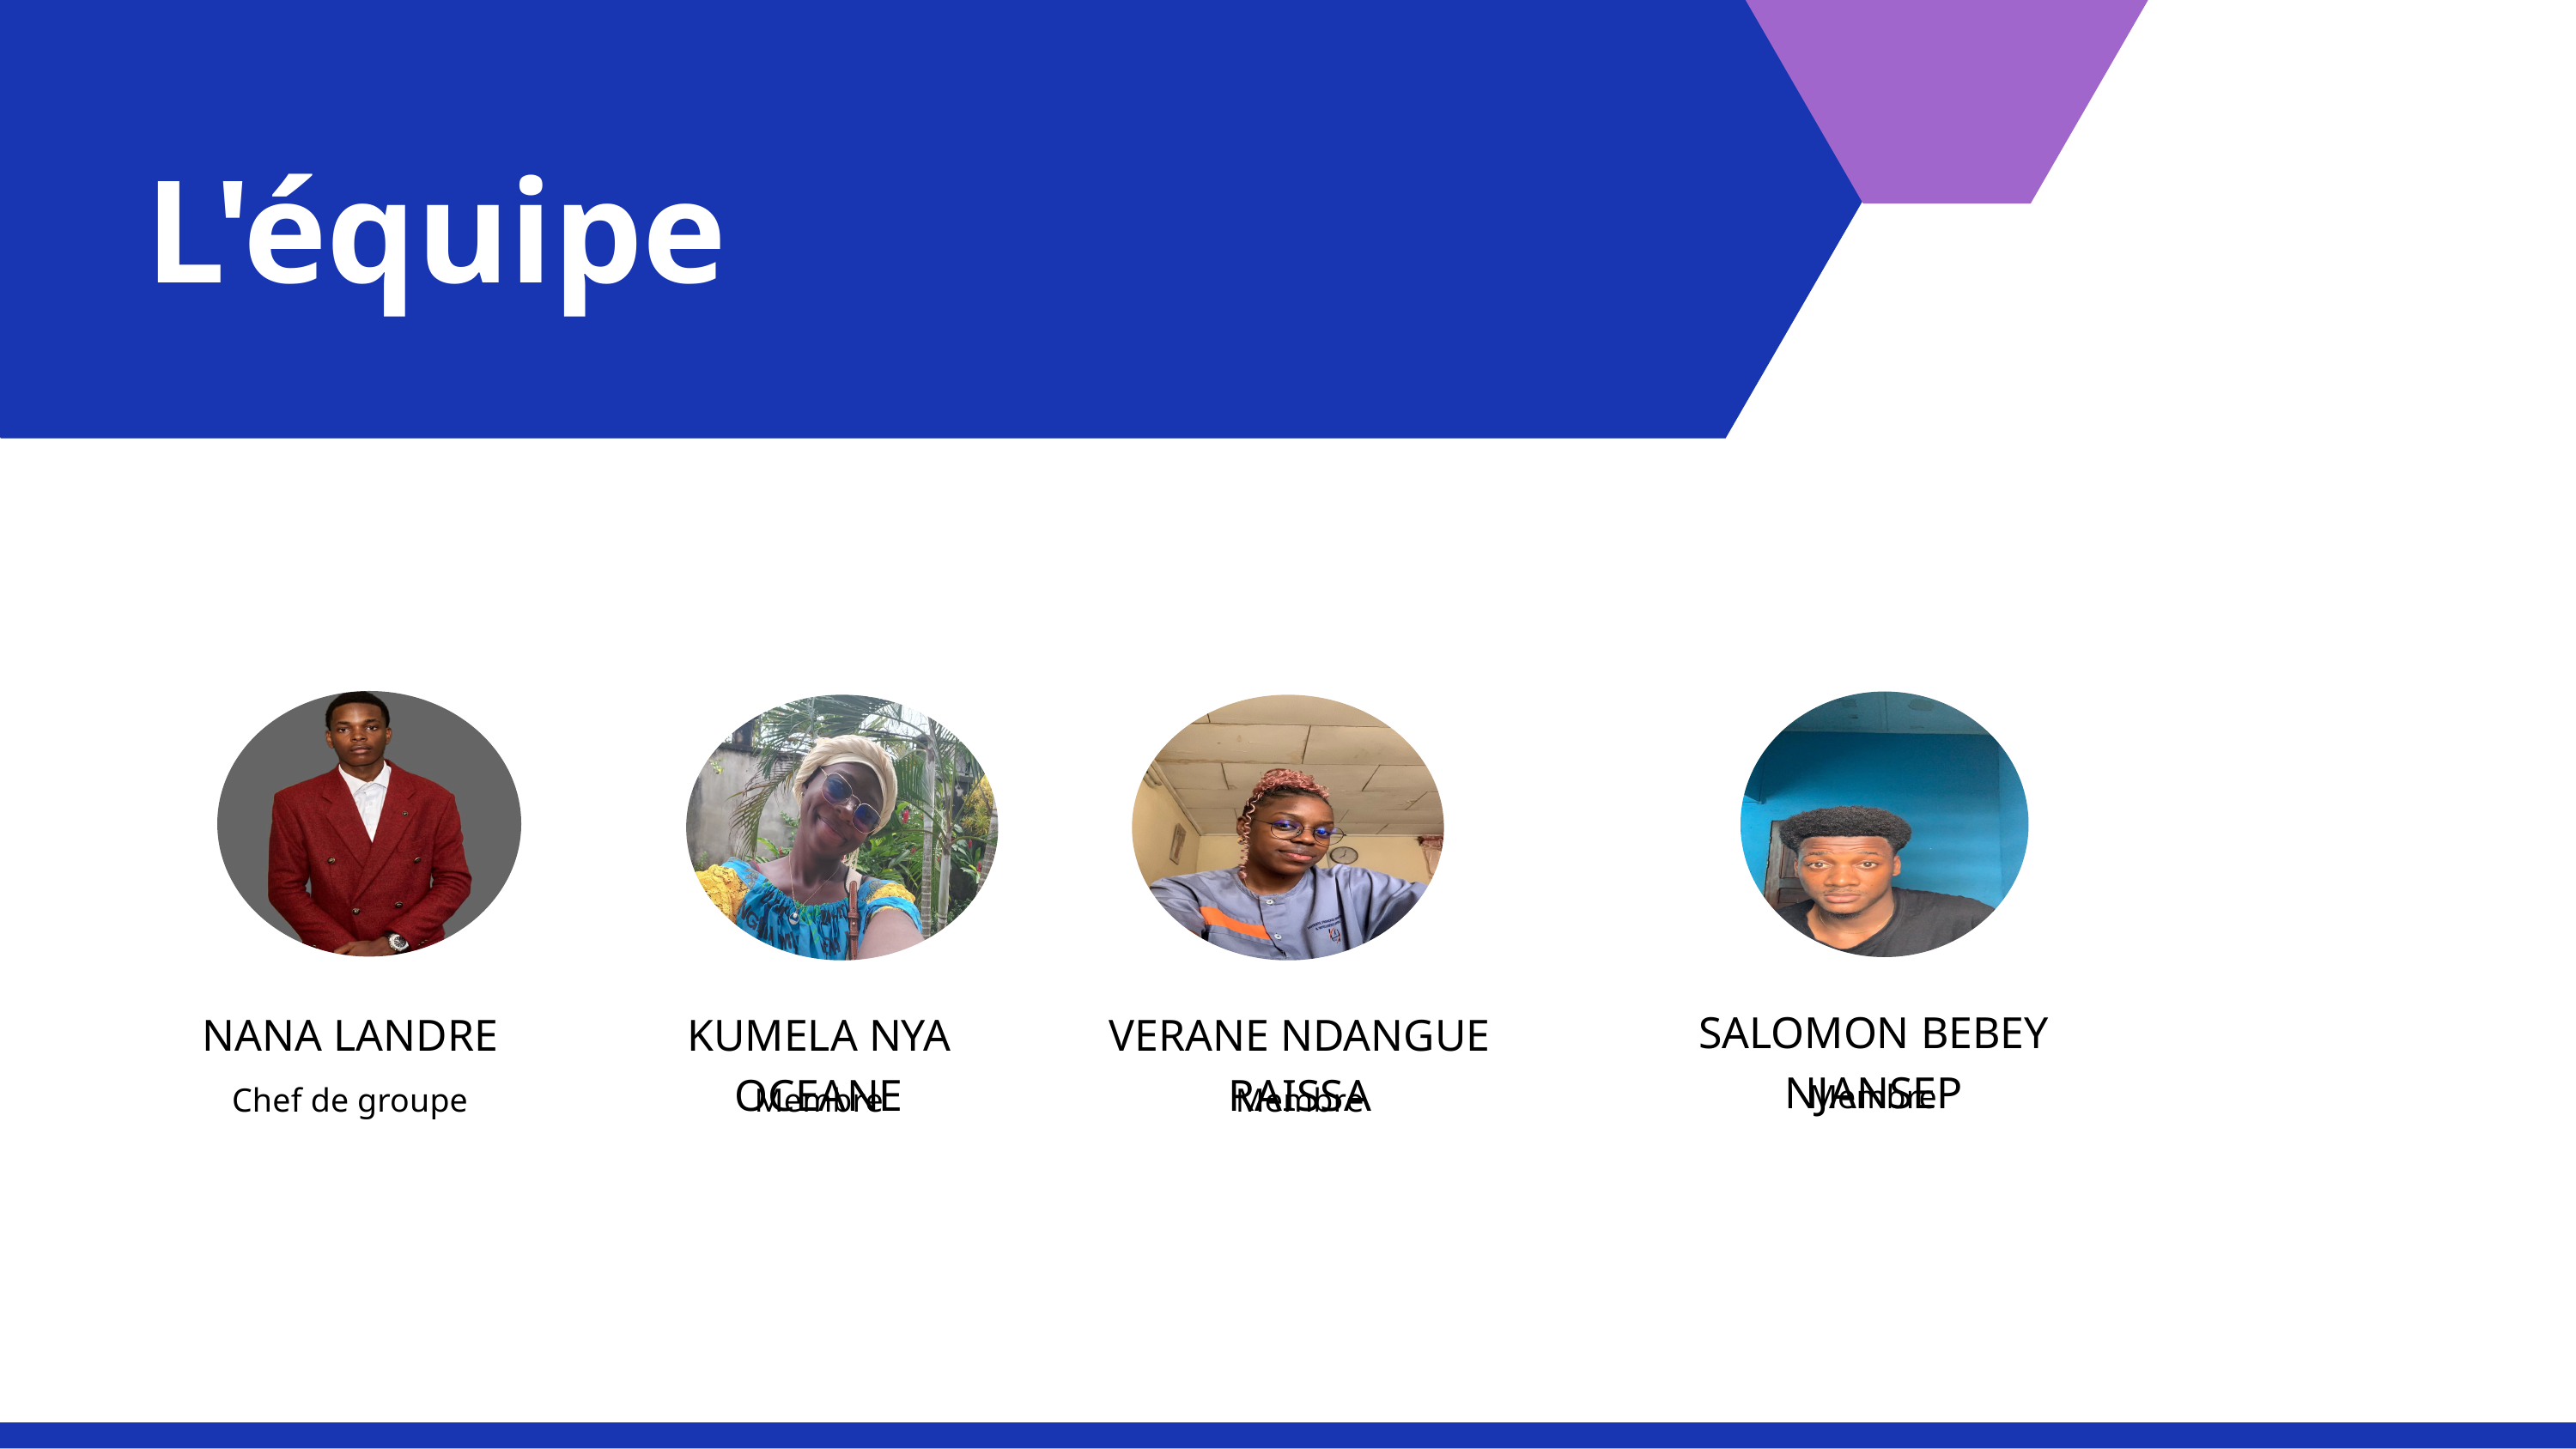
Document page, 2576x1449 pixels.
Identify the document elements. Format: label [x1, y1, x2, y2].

text_box [600, 999, 1038, 1119]
text_box [1740, 691, 2029, 958]
text_box [1740, 0, 2154, 204]
text_box [0, 0, 1979, 439]
text_box [1132, 694, 1444, 961]
text_box [1603, 997, 2143, 1117]
text_box [216, 690, 522, 957]
text_box [685, 694, 999, 961]
text_box [179, 999, 522, 1117]
text_box [1046, 999, 1554, 1119]
text_box [0, 1422, 2576, 1449]
